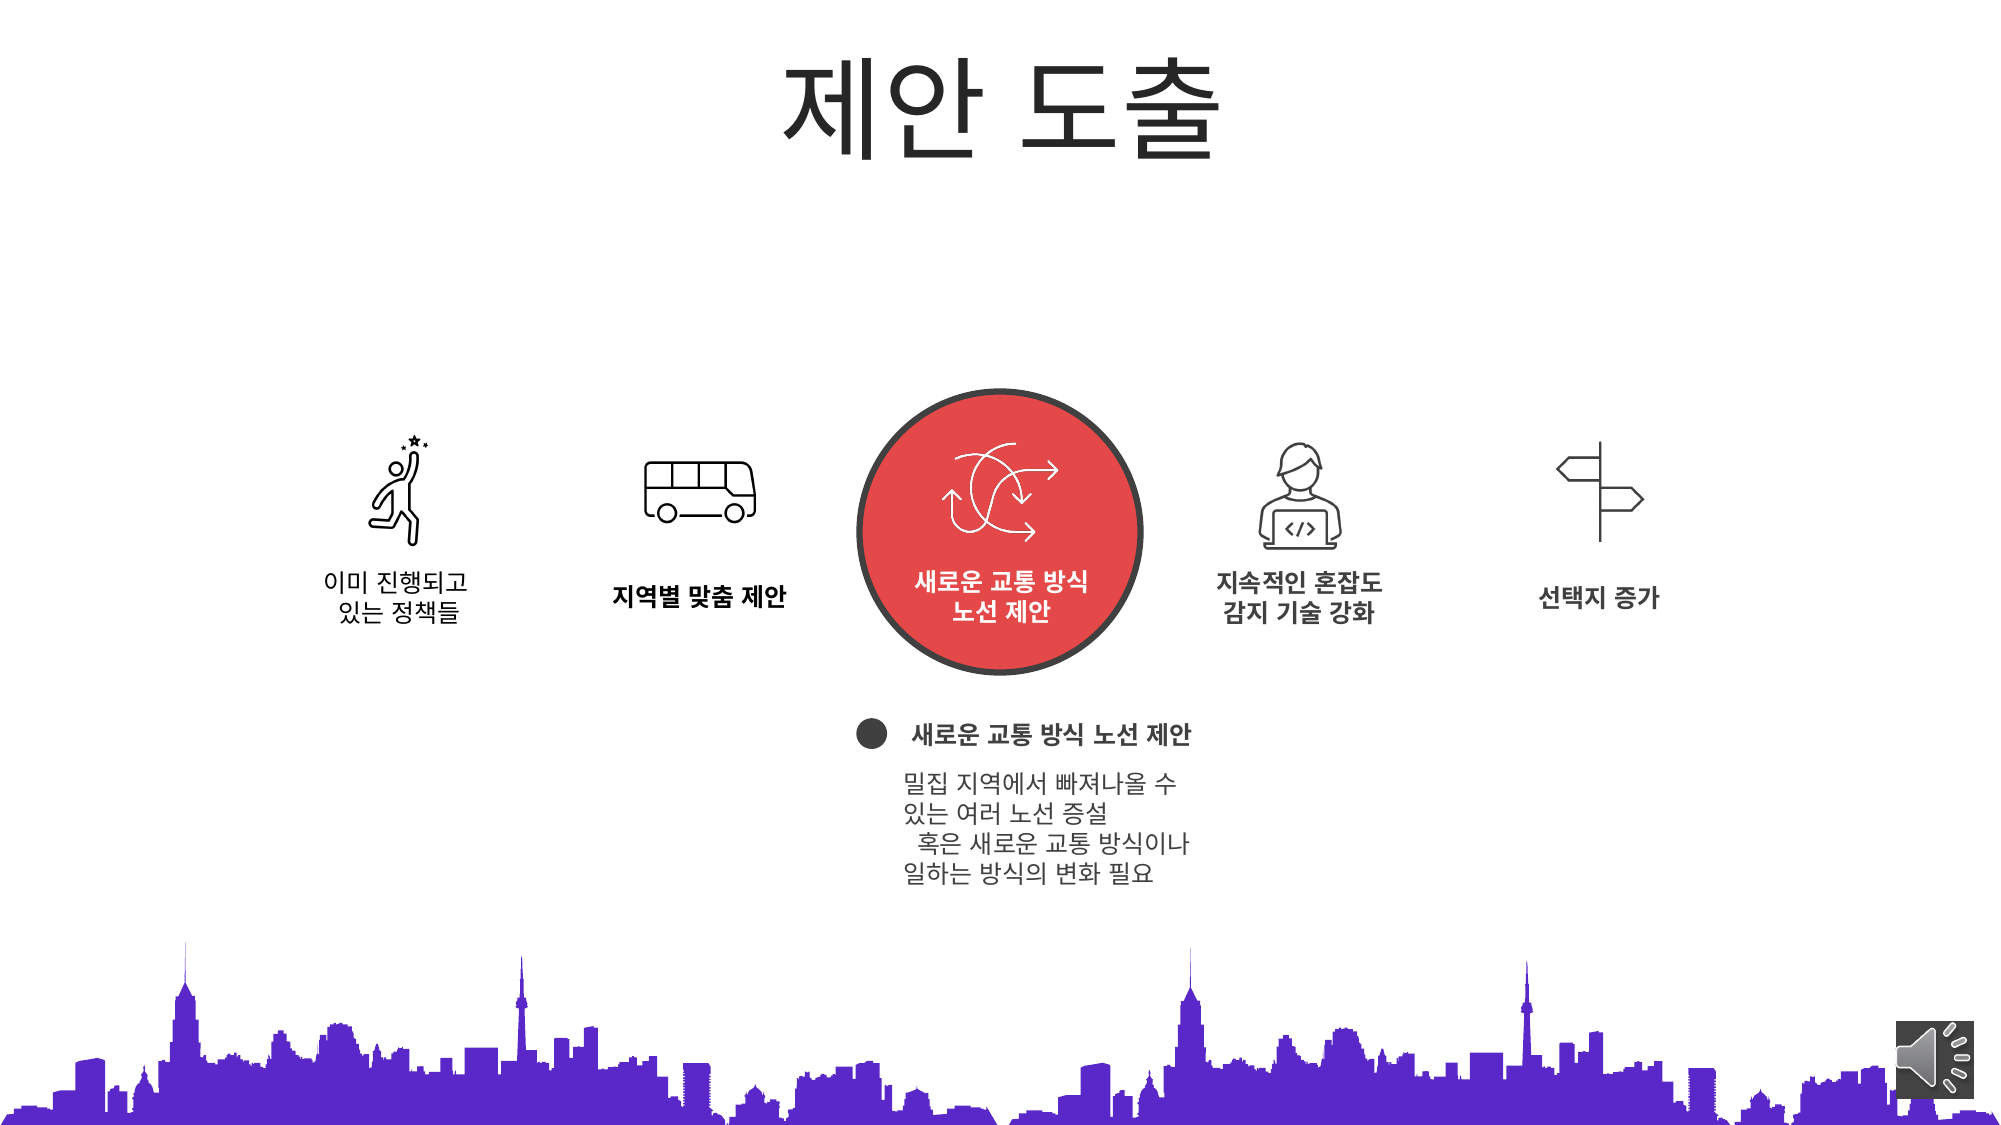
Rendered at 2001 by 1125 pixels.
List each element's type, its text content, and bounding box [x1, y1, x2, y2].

picture [639, 431, 761, 552]
picture [339, 431, 461, 552]
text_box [859, 712, 1223, 898]
picture [1239, 431, 1361, 552]
list 제안 도출 [53, 55, 1952, 175]
picture [939, 431, 1061, 552]
text_box 지역별 맞춤 제안 [597, 573, 803, 619]
text_box 선택지 증가 [1523, 575, 1676, 620]
text_box 새로운 교통 방식 노선 제안 [899, 558, 1105, 634]
text_box [902, 634, 1098, 674]
picture [1539, 431, 1661, 552]
picture [1894, 1019, 1975, 1100]
text_box [858, 390, 1142, 631]
text_box 지속적인 혼잡도 감지 기술 강화 [1201, 560, 1399, 636]
text_box 이미 진행되고 있는 정책들 [309, 560, 491, 636]
